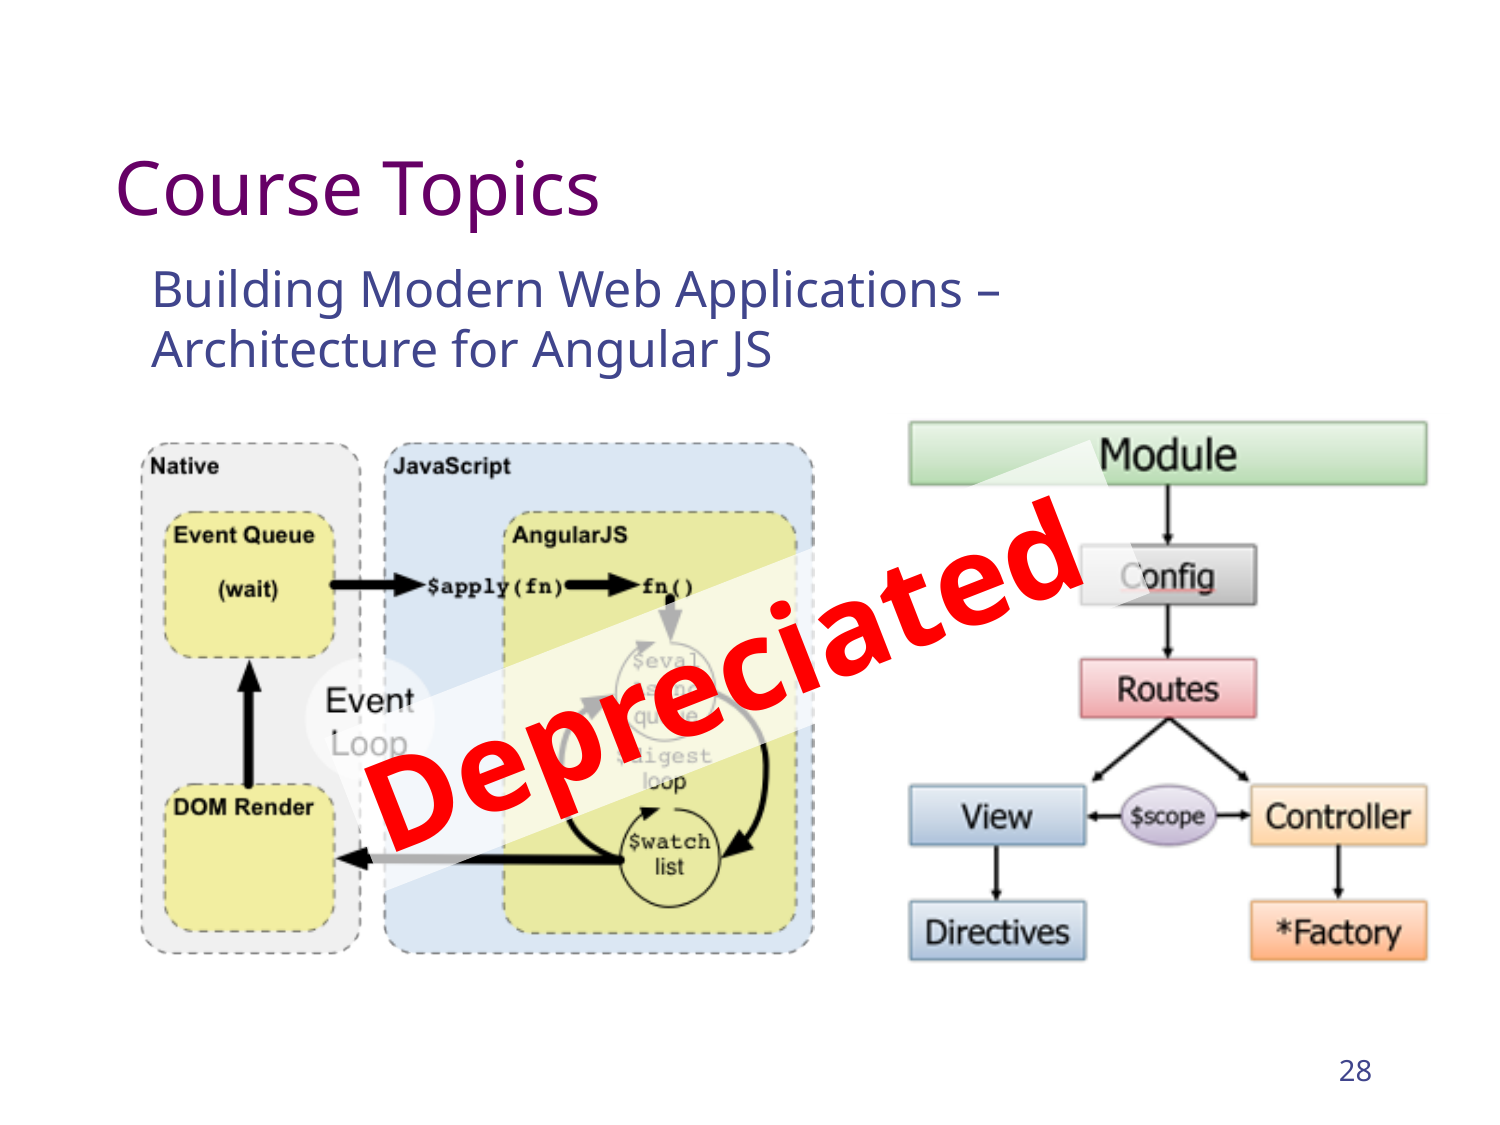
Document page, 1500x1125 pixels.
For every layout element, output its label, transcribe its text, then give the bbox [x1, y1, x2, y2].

slide_number 28 [1074, 1025, 1388, 1100]
title Course Topics [99, 50, 1375, 238]
picture [137, 437, 815, 957]
text_box Building Modern Web Applications – Architecture for Angular JS [136, 249, 1017, 385]
text_box Depreciated [818, 520, 882, 723]
picture [887, 412, 1451, 978]
